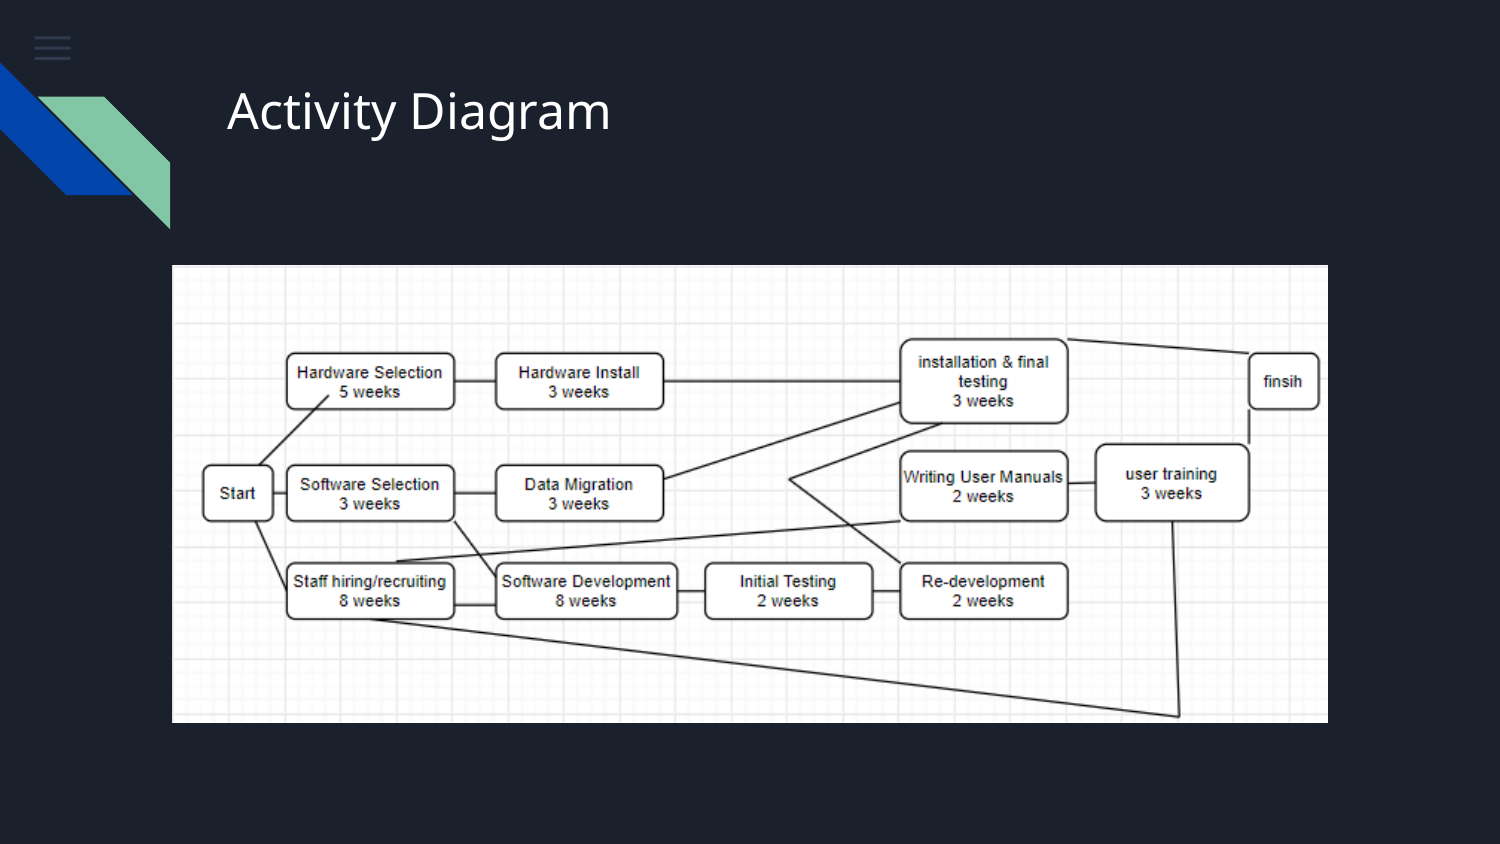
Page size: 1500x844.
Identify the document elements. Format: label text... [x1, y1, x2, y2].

picture [172, 265, 1328, 723]
title Activity Diagram [212, 64, 1368, 215]
